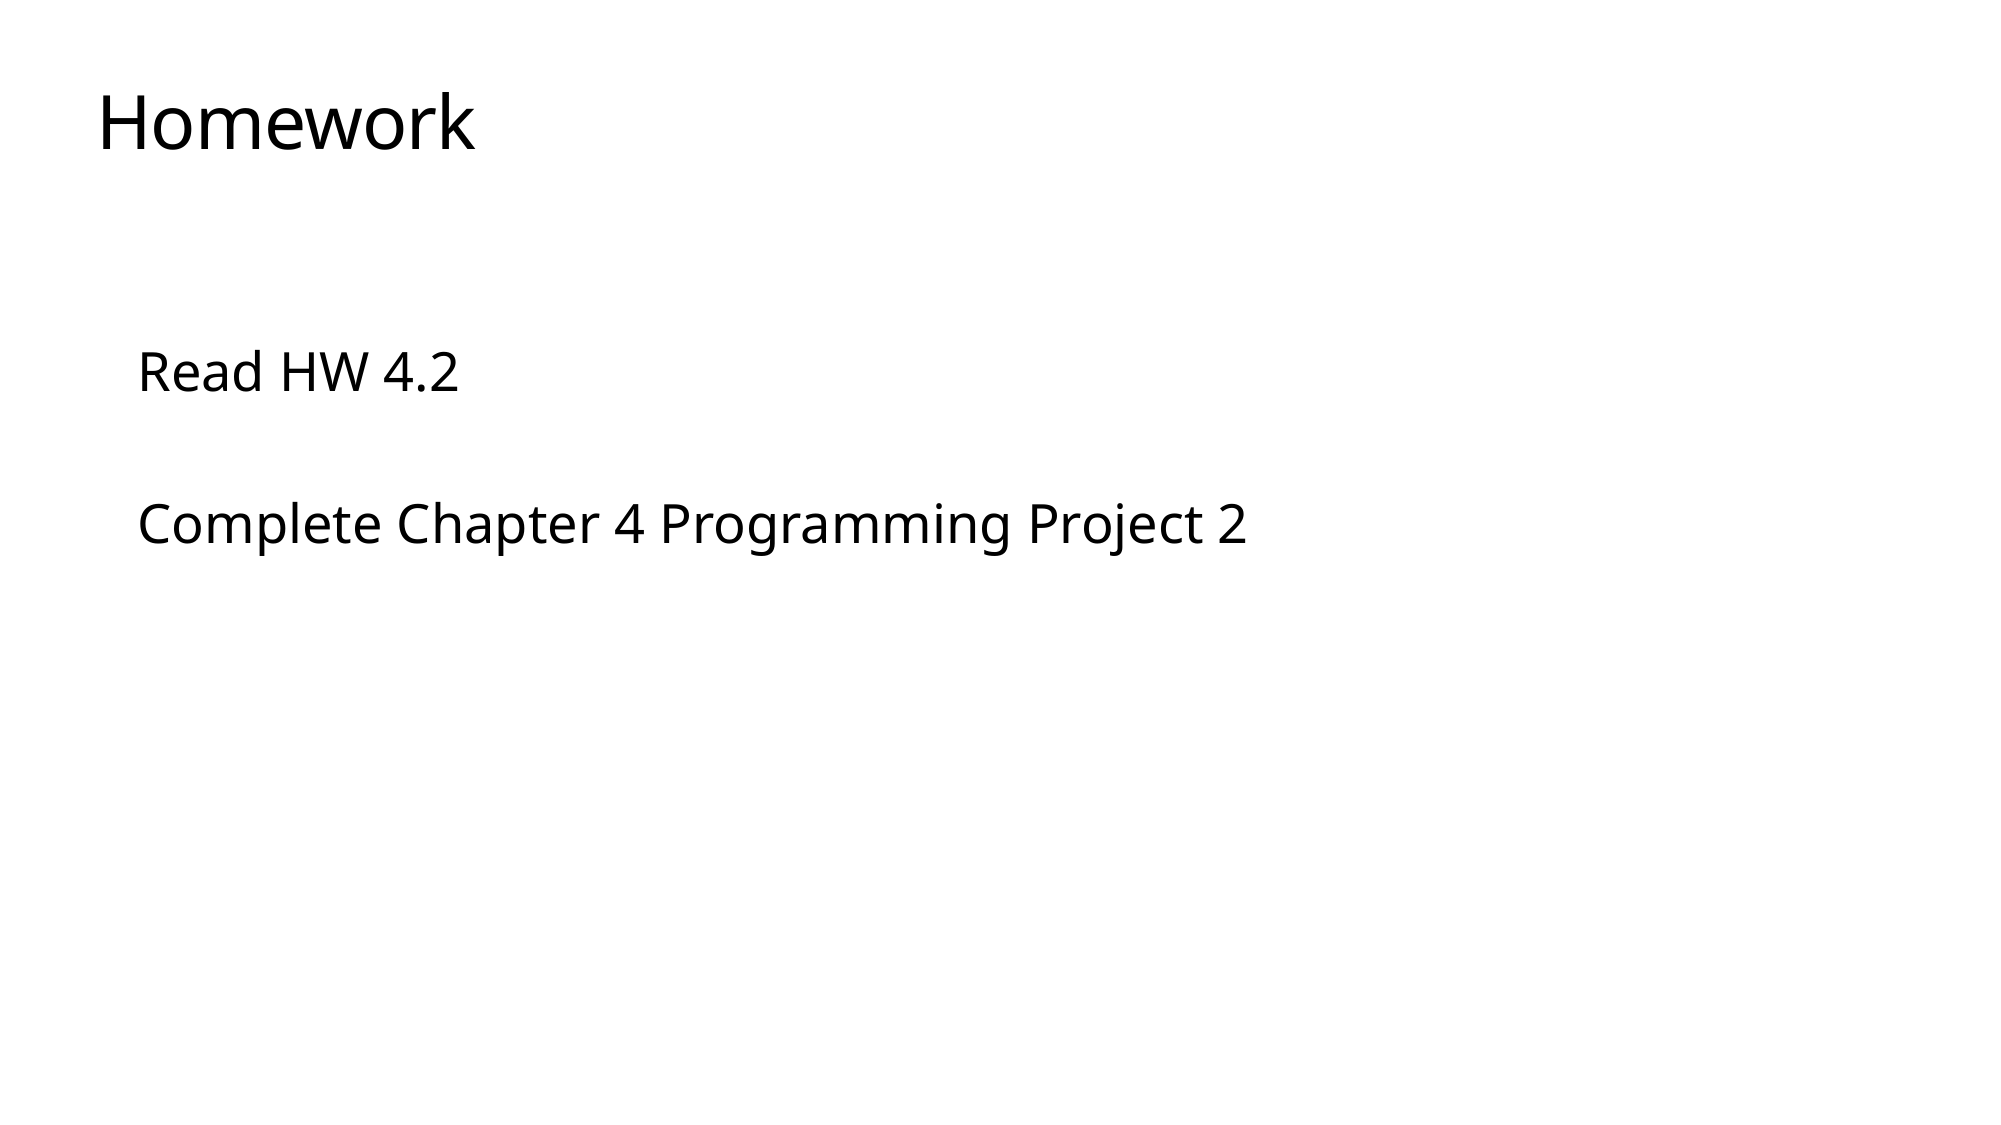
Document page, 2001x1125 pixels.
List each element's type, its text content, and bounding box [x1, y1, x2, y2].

list Read HW 4.2 Complete Chapter 4 Programming Project 2 [137, 337, 1888, 1014]
title Homework [96, 75, 1904, 166]
